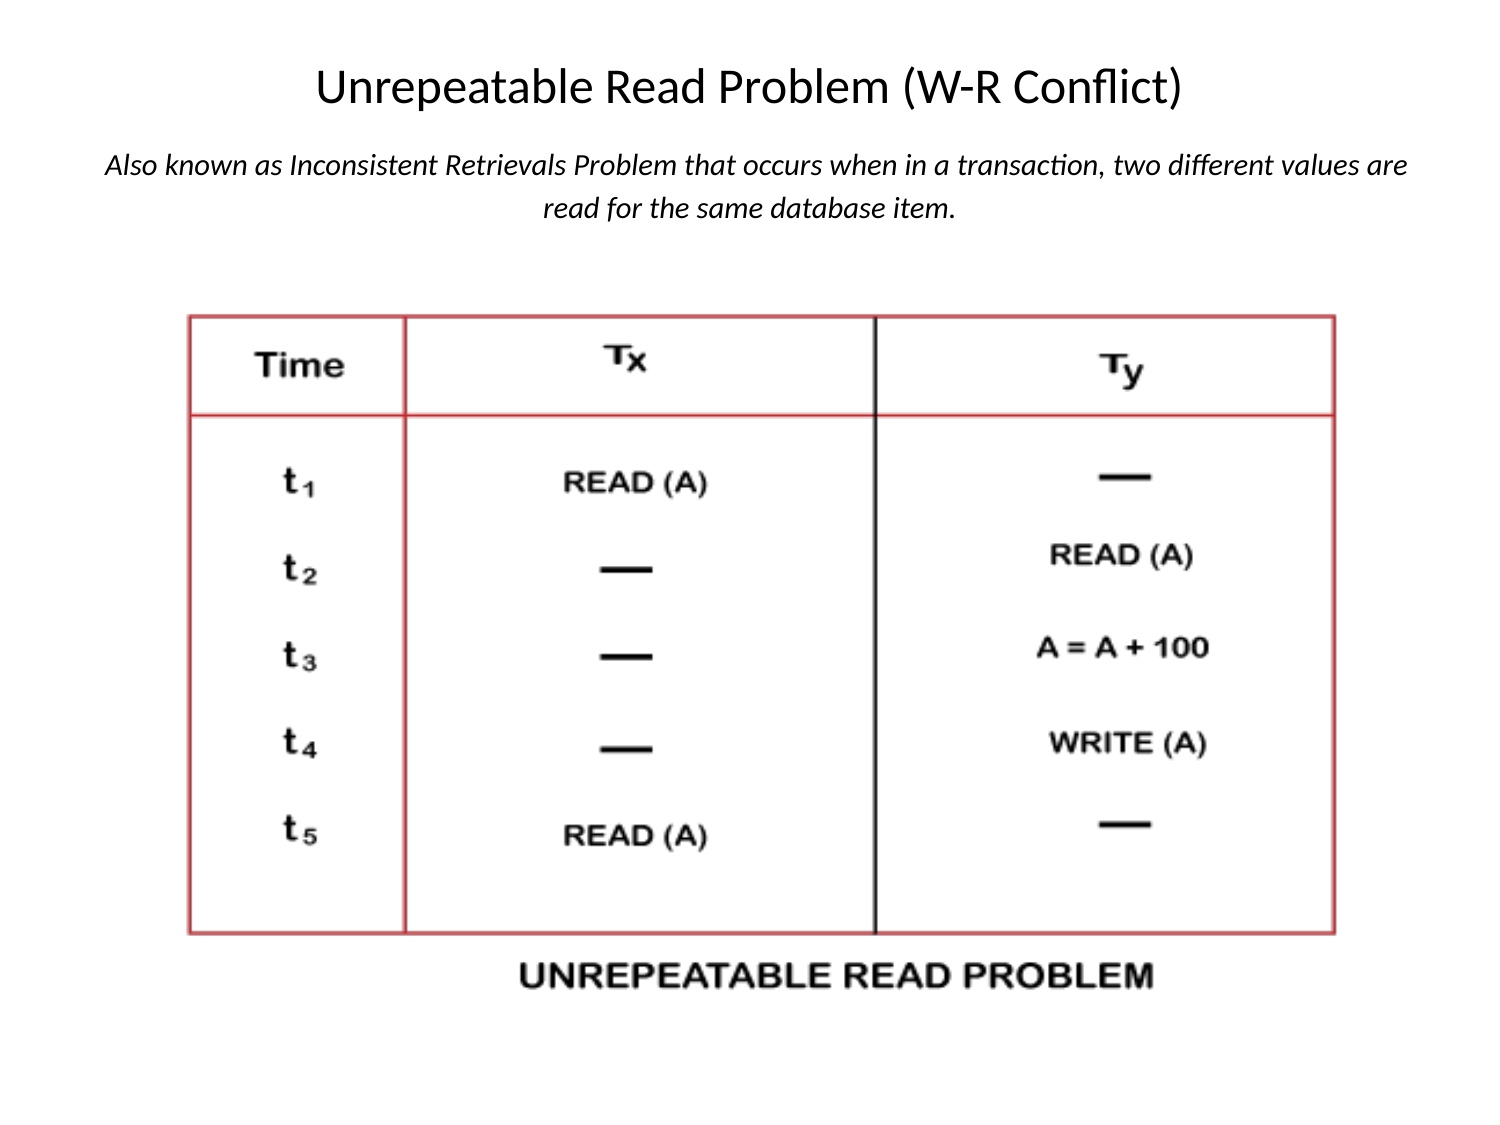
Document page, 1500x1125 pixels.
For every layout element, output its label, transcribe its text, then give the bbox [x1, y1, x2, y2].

title Unrepeatable Read Problem (W-R Conflict) Also known as Inconsistent Retrievals Problem that occurs when in a transaction, two different values are read for the same database item. [75, 45, 1425, 233]
picture [162, 291, 1413, 1013]
